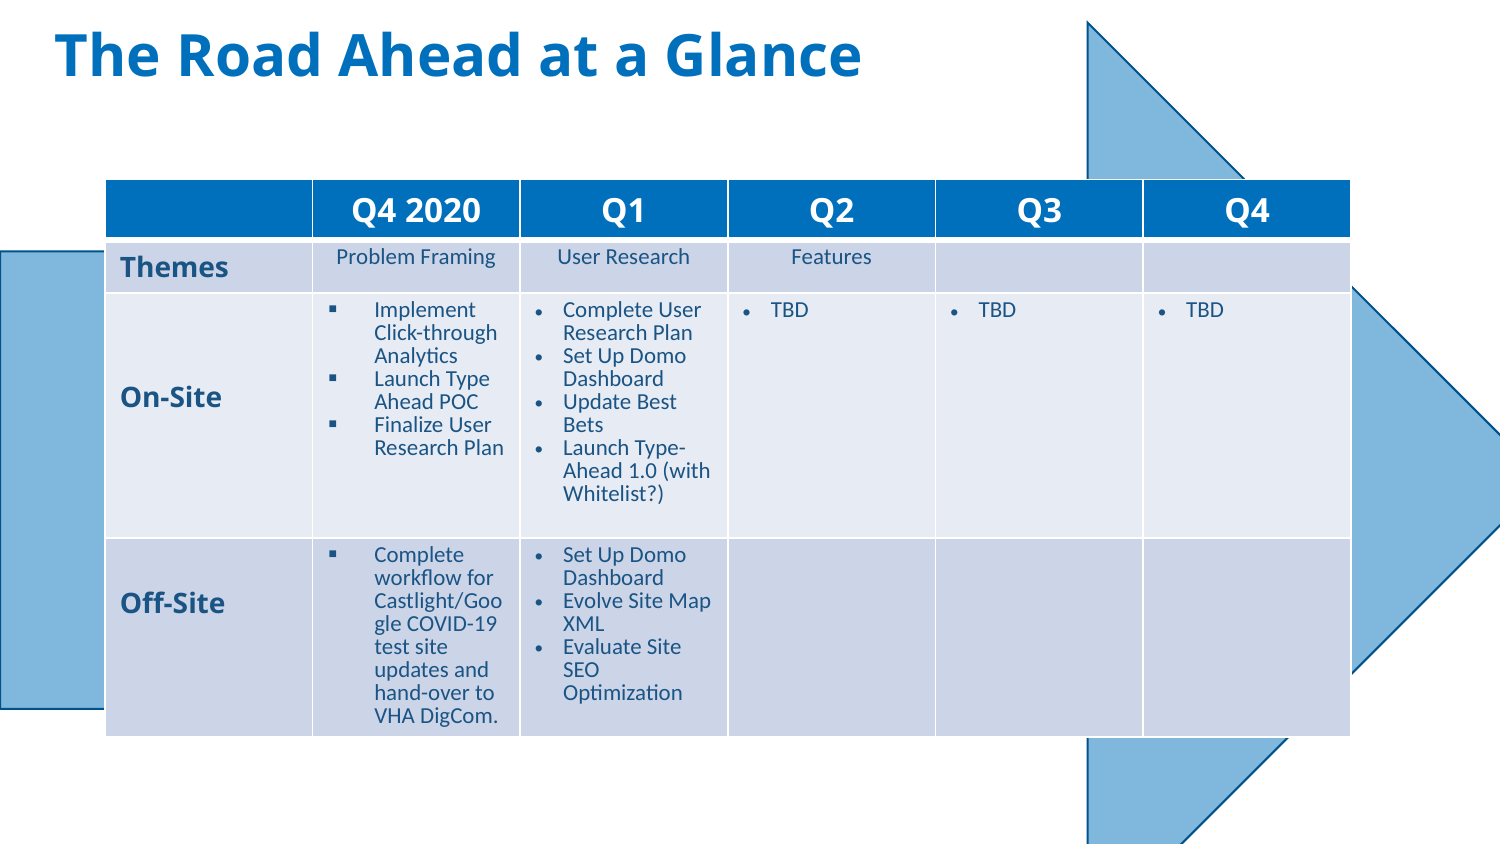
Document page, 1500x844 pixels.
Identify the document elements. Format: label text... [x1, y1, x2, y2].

text_box [1086, 738, 1289, 844]
table_cell [1144, 539, 1350, 736]
table_cell Themes [106, 243, 312, 292]
table_cell [729, 539, 935, 736]
table_cell Problem Framing [313, 243, 519, 292]
table_header [106, 180, 312, 237]
text_box [0, 250, 104, 710]
table_header Q4 2020 [313, 180, 519, 237]
table_cell [936, 243, 1142, 292]
table_cell TBD [1144, 294, 1350, 537]
table_cell TBD [729, 294, 935, 537]
table_cell Off-Site [106, 539, 312, 736]
table_cell [1144, 243, 1350, 292]
table_cell TBD [936, 294, 1142, 537]
table_cell User Research [521, 243, 727, 292]
table_header Q4 [1144, 180, 1350, 237]
table_cell Features [729, 243, 935, 292]
table_cell On-Site [106, 294, 312, 537]
table_header Q3 [936, 180, 1142, 237]
table_cell Complete workflow for Castlight/Google COVID-19 test site updates and hand-over to VHA DigCom. [313, 539, 519, 736]
text_box [1352, 285, 1500, 675]
table_cell Set Up Domo Dashboard Evolve Site Map XML Evaluate Site SEO Optimization [521, 539, 727, 736]
text_box [1086, 20, 1246, 179]
title The Road Ahead at a Glance [40, 10, 1416, 114]
table_header Q1 [521, 180, 727, 237]
table_cell [936, 539, 1142, 736]
table_cell Complete User Research Plan Set Up Domo Dashboard Update Best Bets Launch Type-Ahead 1.0 (with Whitelist?) [521, 294, 727, 537]
table_cell Implement Click-through Analytics Launch Type Ahead POC Finalize User Research Plan [313, 294, 519, 537]
table_header Q2 [729, 180, 935, 237]
